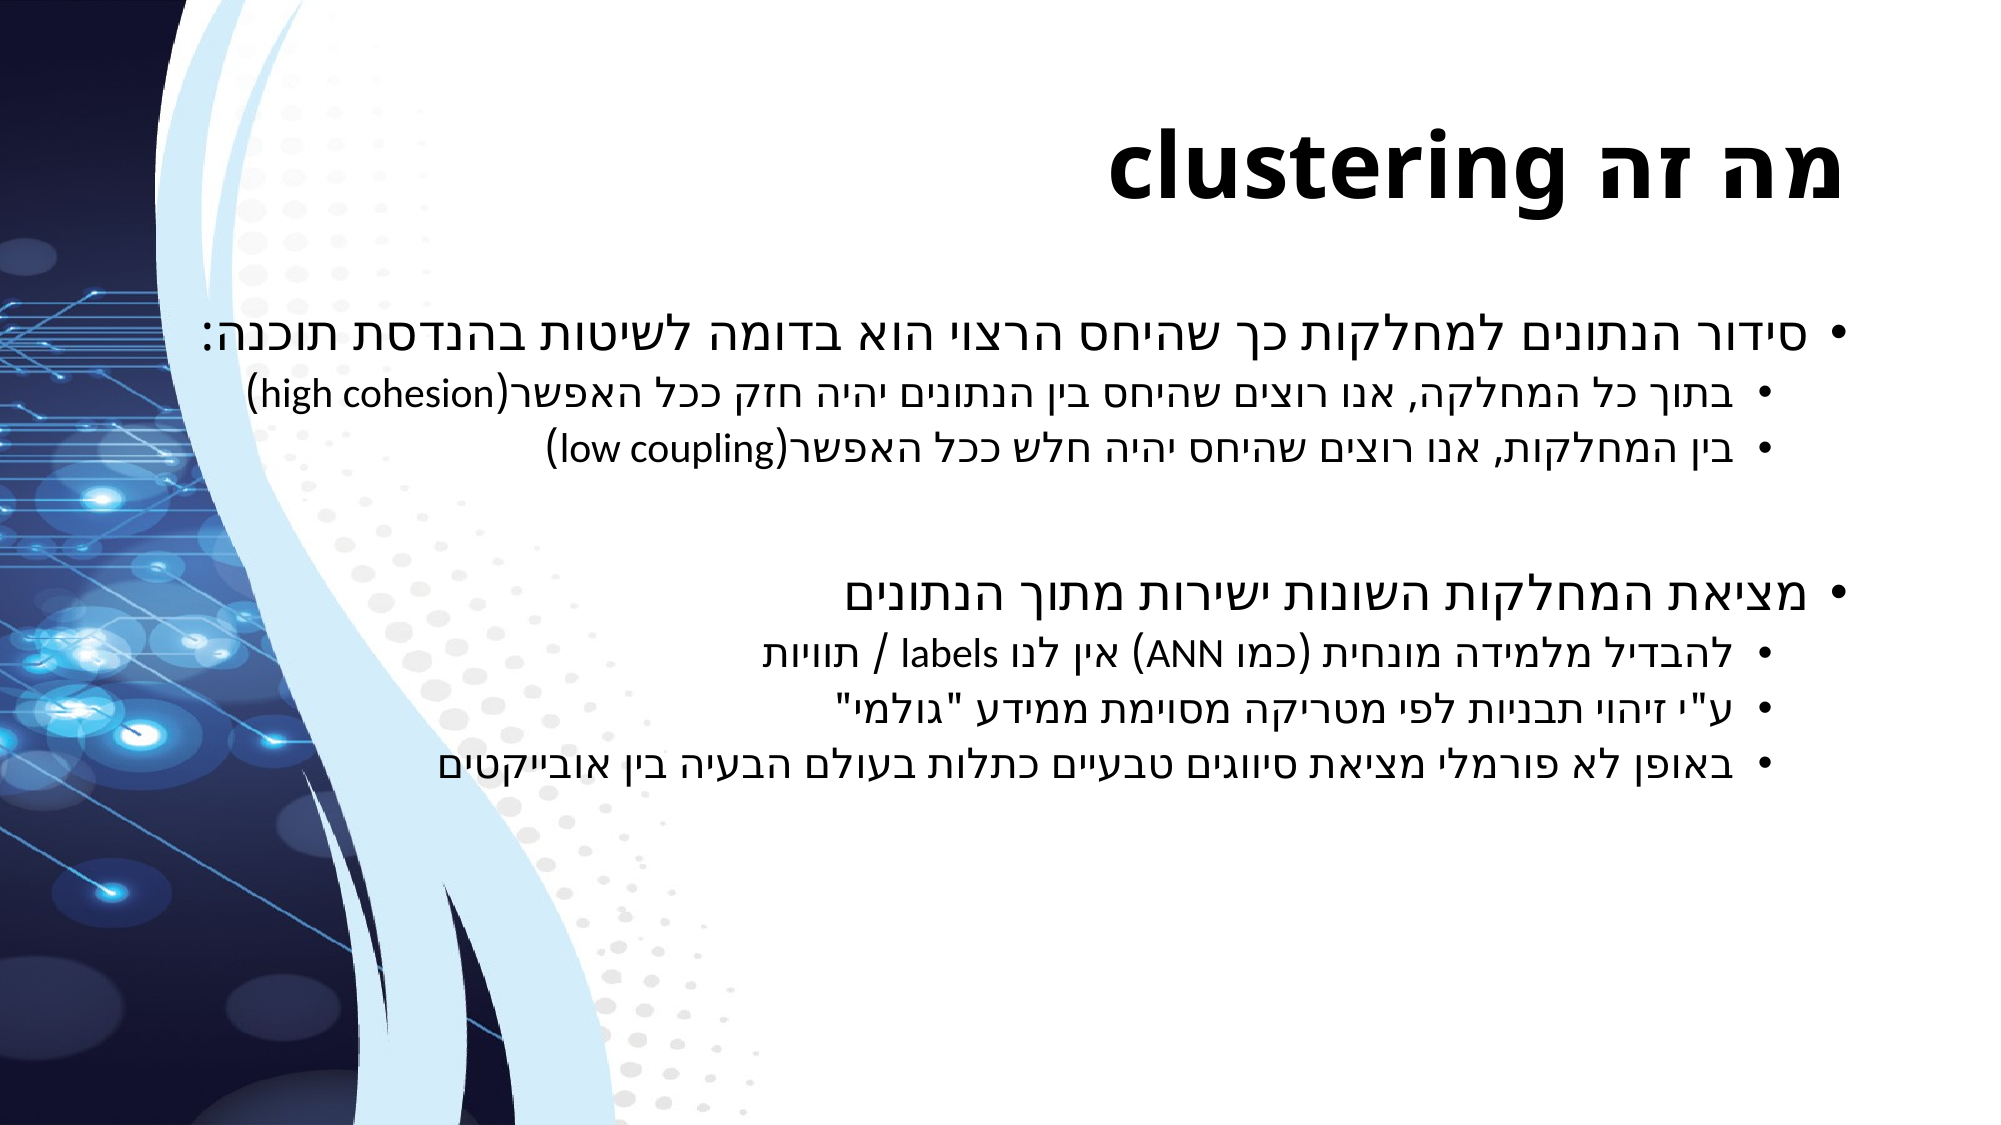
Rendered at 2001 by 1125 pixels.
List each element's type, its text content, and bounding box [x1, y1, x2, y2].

title מה זה clustering [137, 59, 1863, 278]
list סידור הנתונים למחלקות כך שהיחס הרצוי הוא בדומה לשיטות בהנדסת תוכנה: בתוך כל המחלקה, אנו רוצים שהיחס בין הנתונים יהיה חזק ככל האפשר(high cohesion) בין המחלקות, אנו רוצים שהיחס יהיה חלש ככל האפשר(low coupling) מציאת המחלקות השונות ישירות מתוך הנתונים להבדיל מלמידה מונחית (כמו ANN) אין לנו labels / תוויות ע"י זיהוי תבניות לפי מטריקה מסוימת ממידע "גולמי" באופן לא פורמלי מציאת סיווגים טבעיים כתלות בעולם הבעיה בין אובייקטים [137, 299, 1863, 1014]
picture [0, 0, 2001, 1125]
